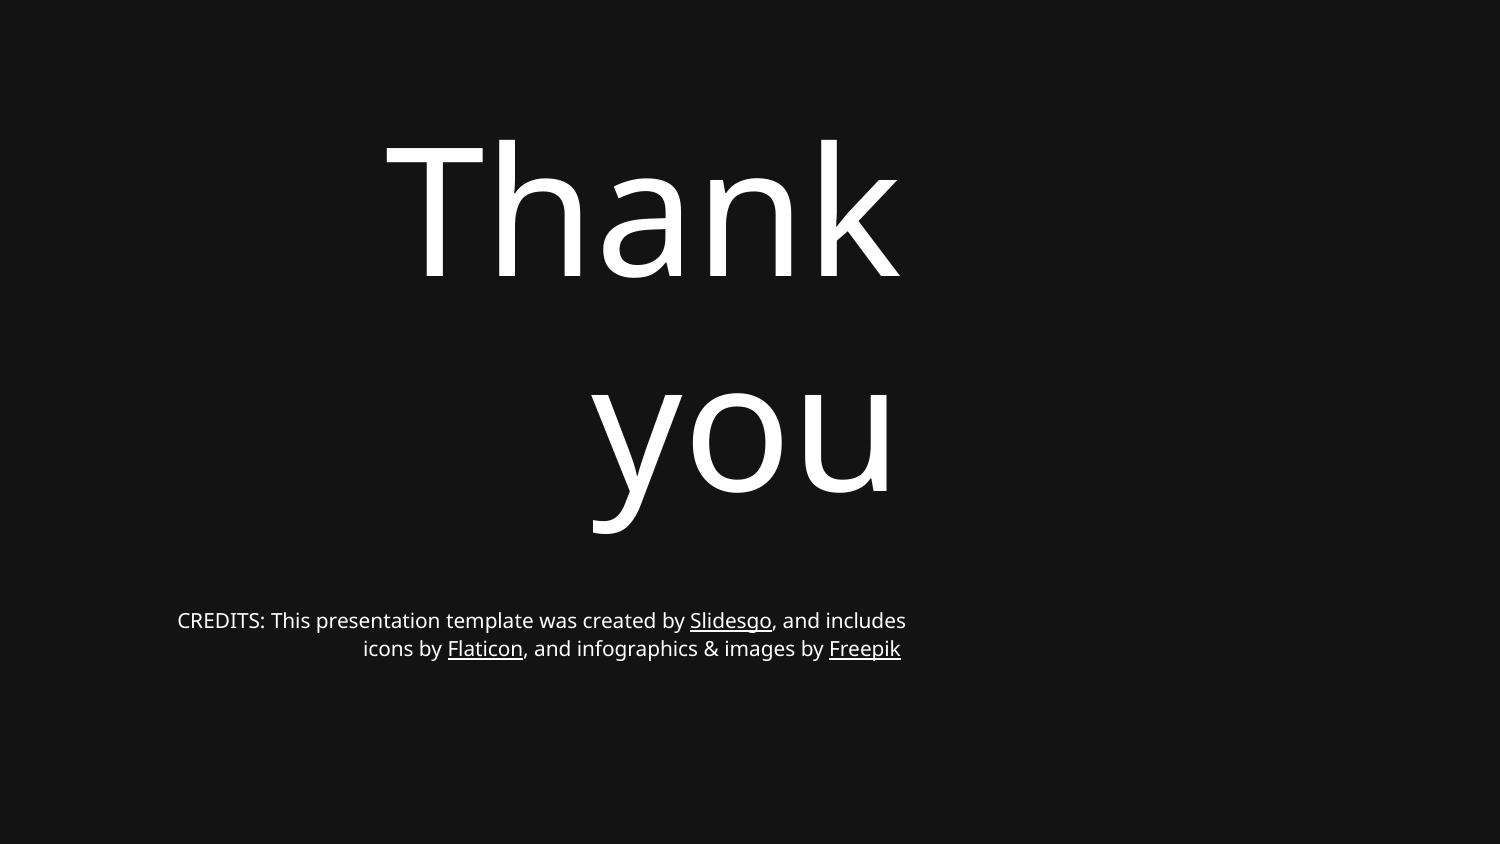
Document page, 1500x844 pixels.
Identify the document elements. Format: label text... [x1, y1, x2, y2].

title Thank you [140, 82, 918, 256]
